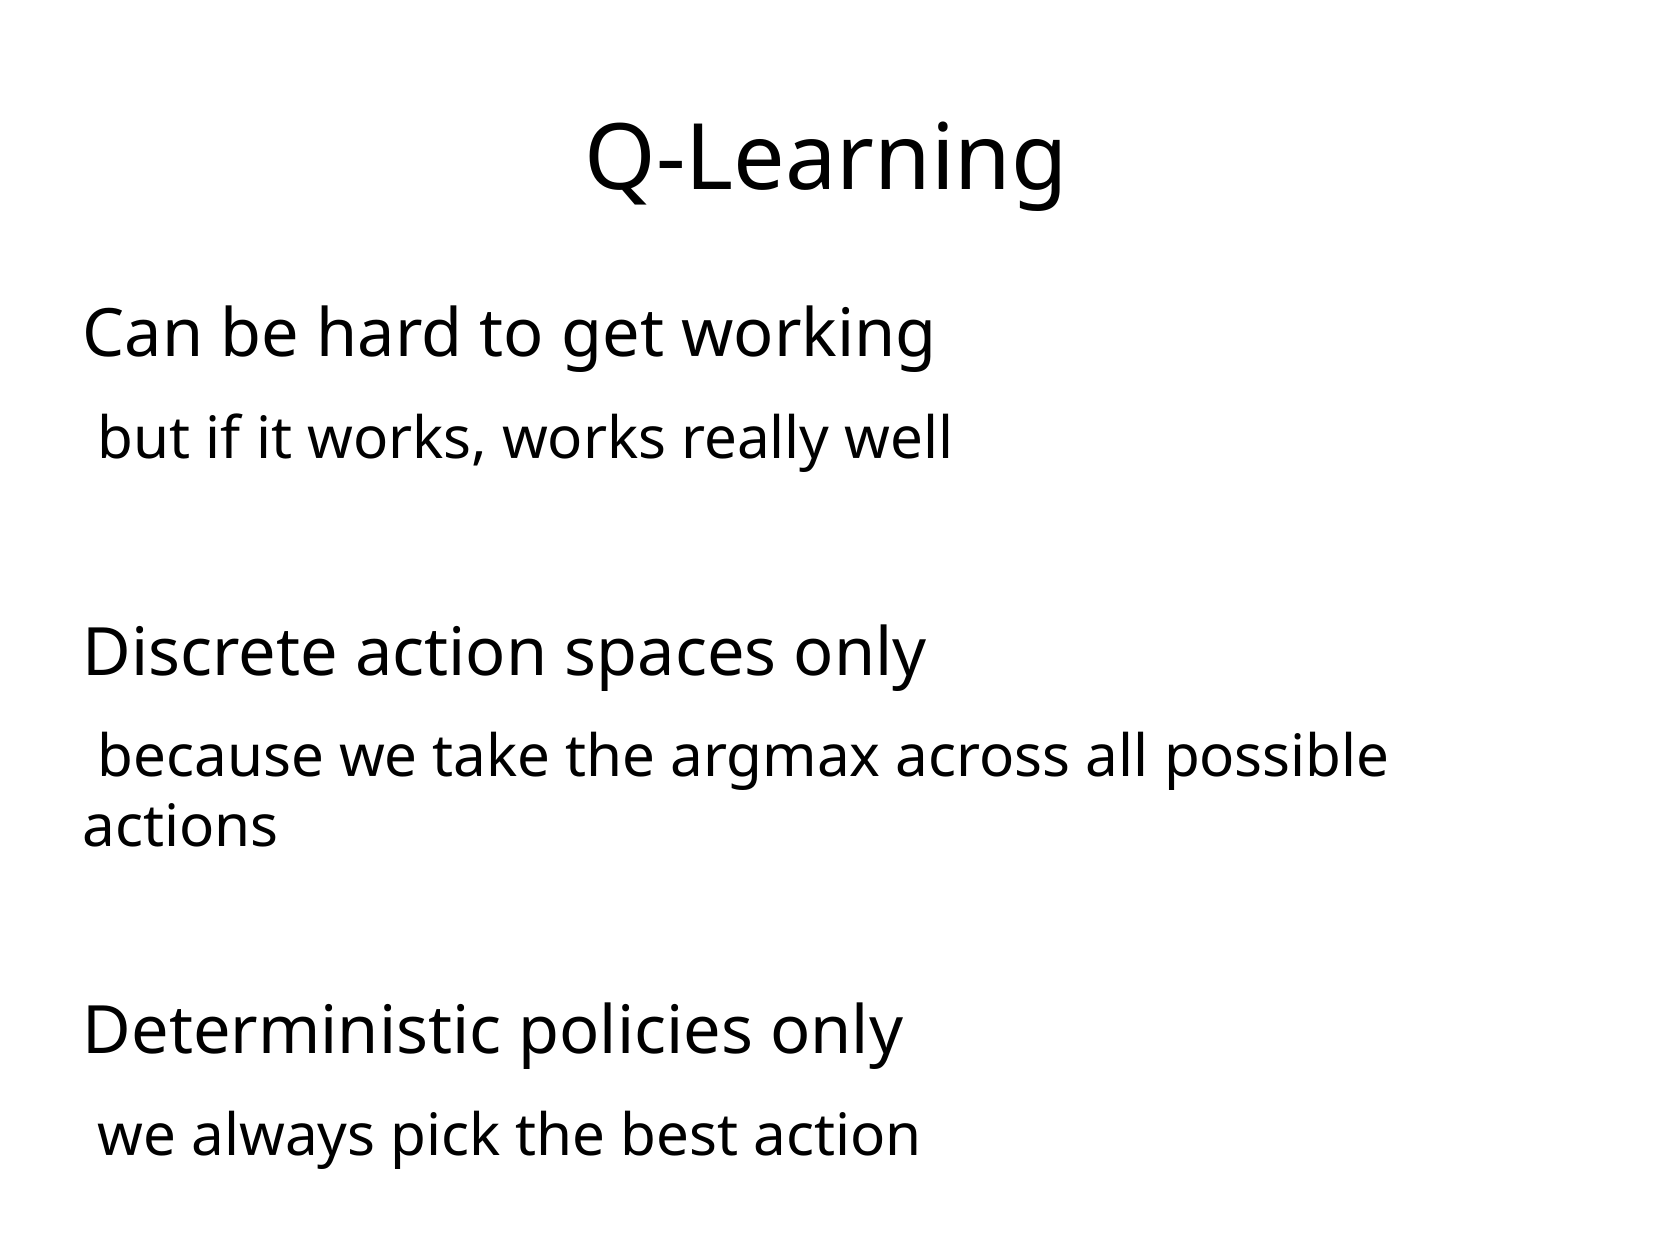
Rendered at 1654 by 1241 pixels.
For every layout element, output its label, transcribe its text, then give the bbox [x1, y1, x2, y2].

title Q-Learning [82, 49, 1571, 257]
list Can be hard to get working but if it works, works really well Discrete action spaces only because we take the argmax across all possible actions Deterministic policies only we always pick the best action [82, 290, 1571, 1010]
